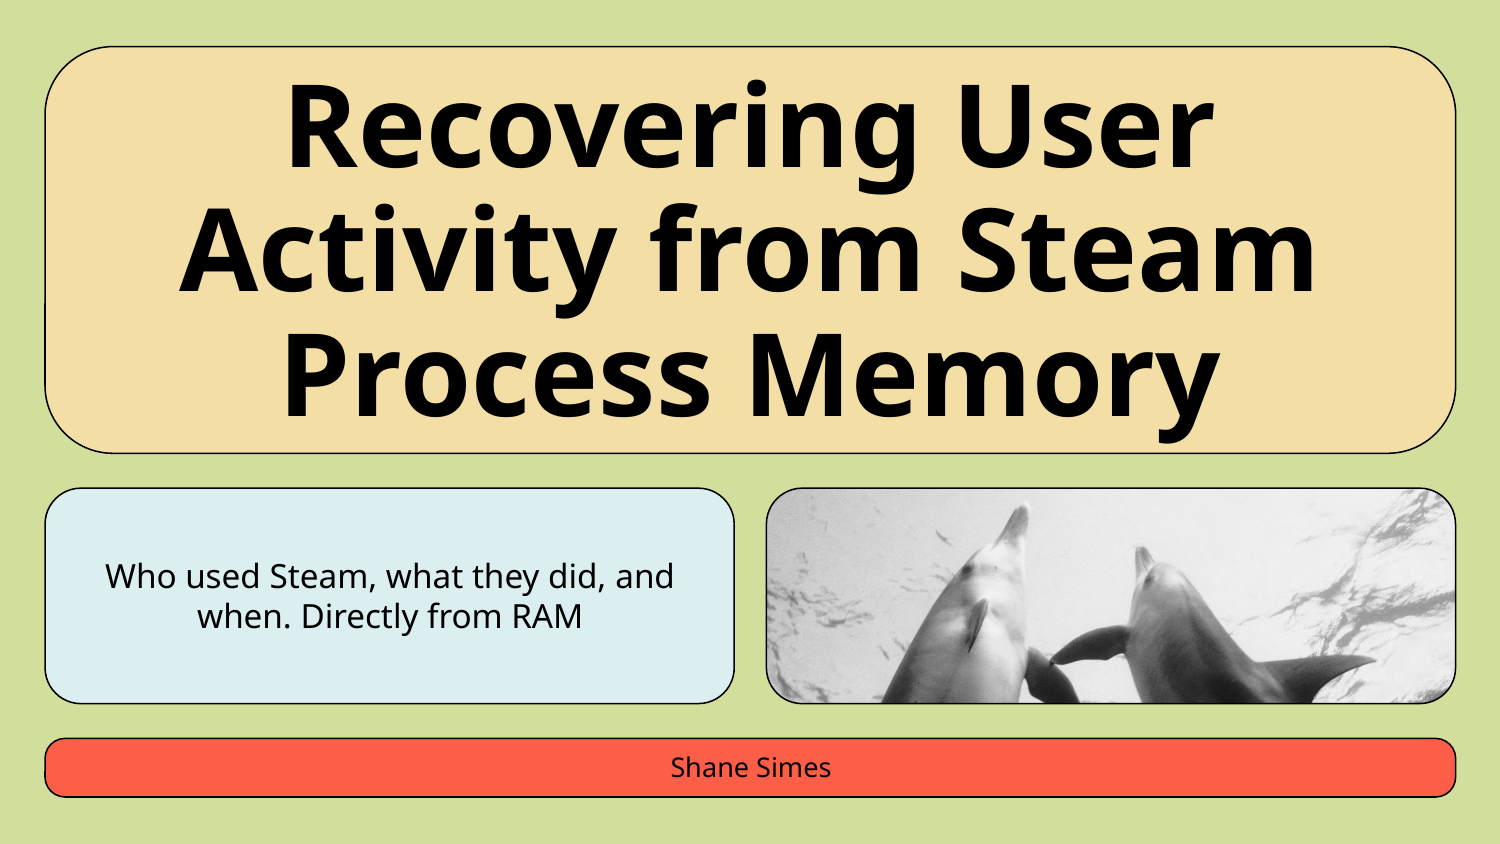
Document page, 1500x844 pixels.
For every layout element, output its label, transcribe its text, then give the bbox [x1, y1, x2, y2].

subtitle Who used Steam, what they did, and when. Directly from RAM [45, 487, 737, 703]
subtitle Shane Simes [45, 739, 1457, 799]
picture [766, 487, 1456, 704]
title Recovering User Activity from Steam Process Memory [45, 51, 1456, 458]
